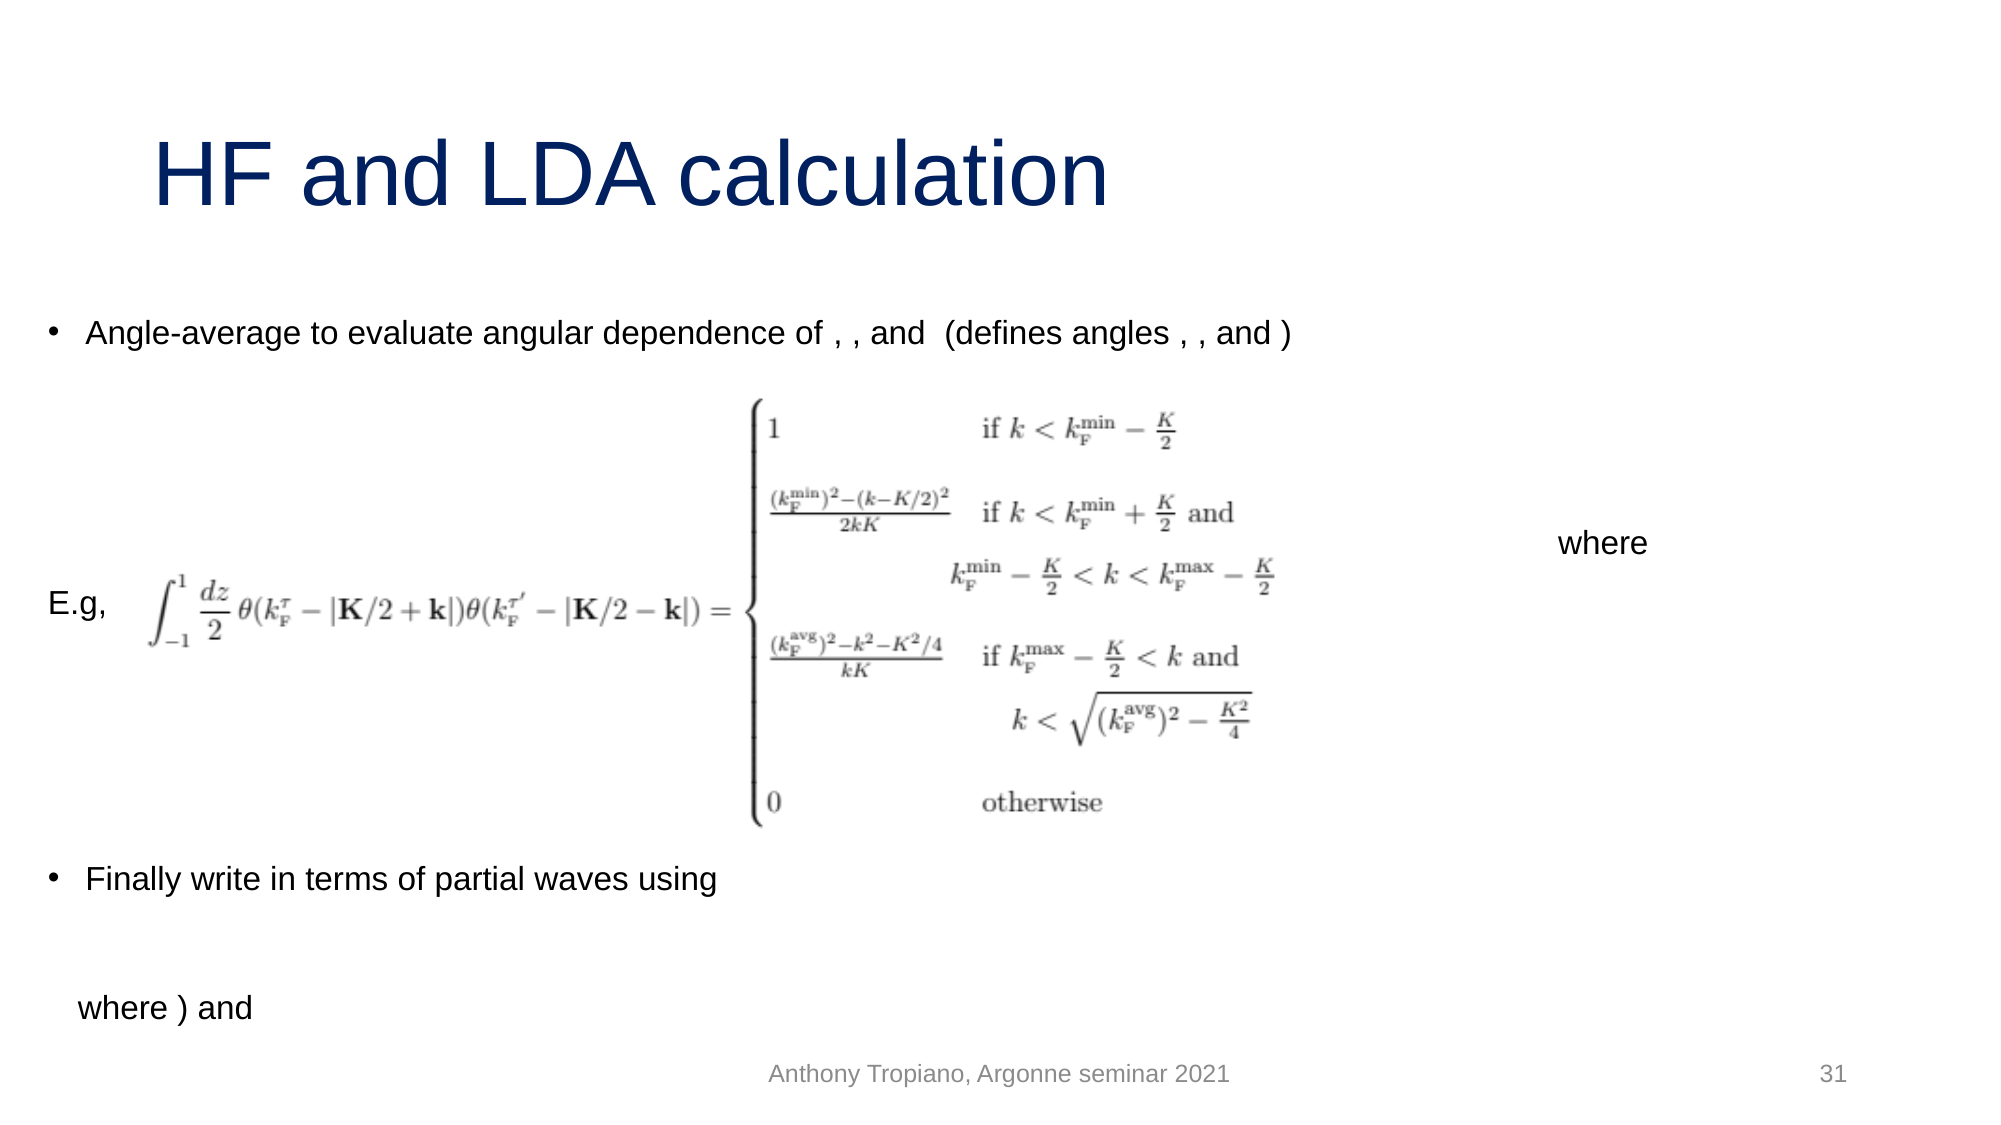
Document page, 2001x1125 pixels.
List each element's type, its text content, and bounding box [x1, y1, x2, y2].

footer Anthony Tropiano, Argonne seminar 2021 [662, 1042, 1338, 1103]
title HF and LDA calculation [137, 59, 1863, 278]
picture [137, 386, 1299, 837]
slide_number 31 [1412, 1042, 1863, 1103]
